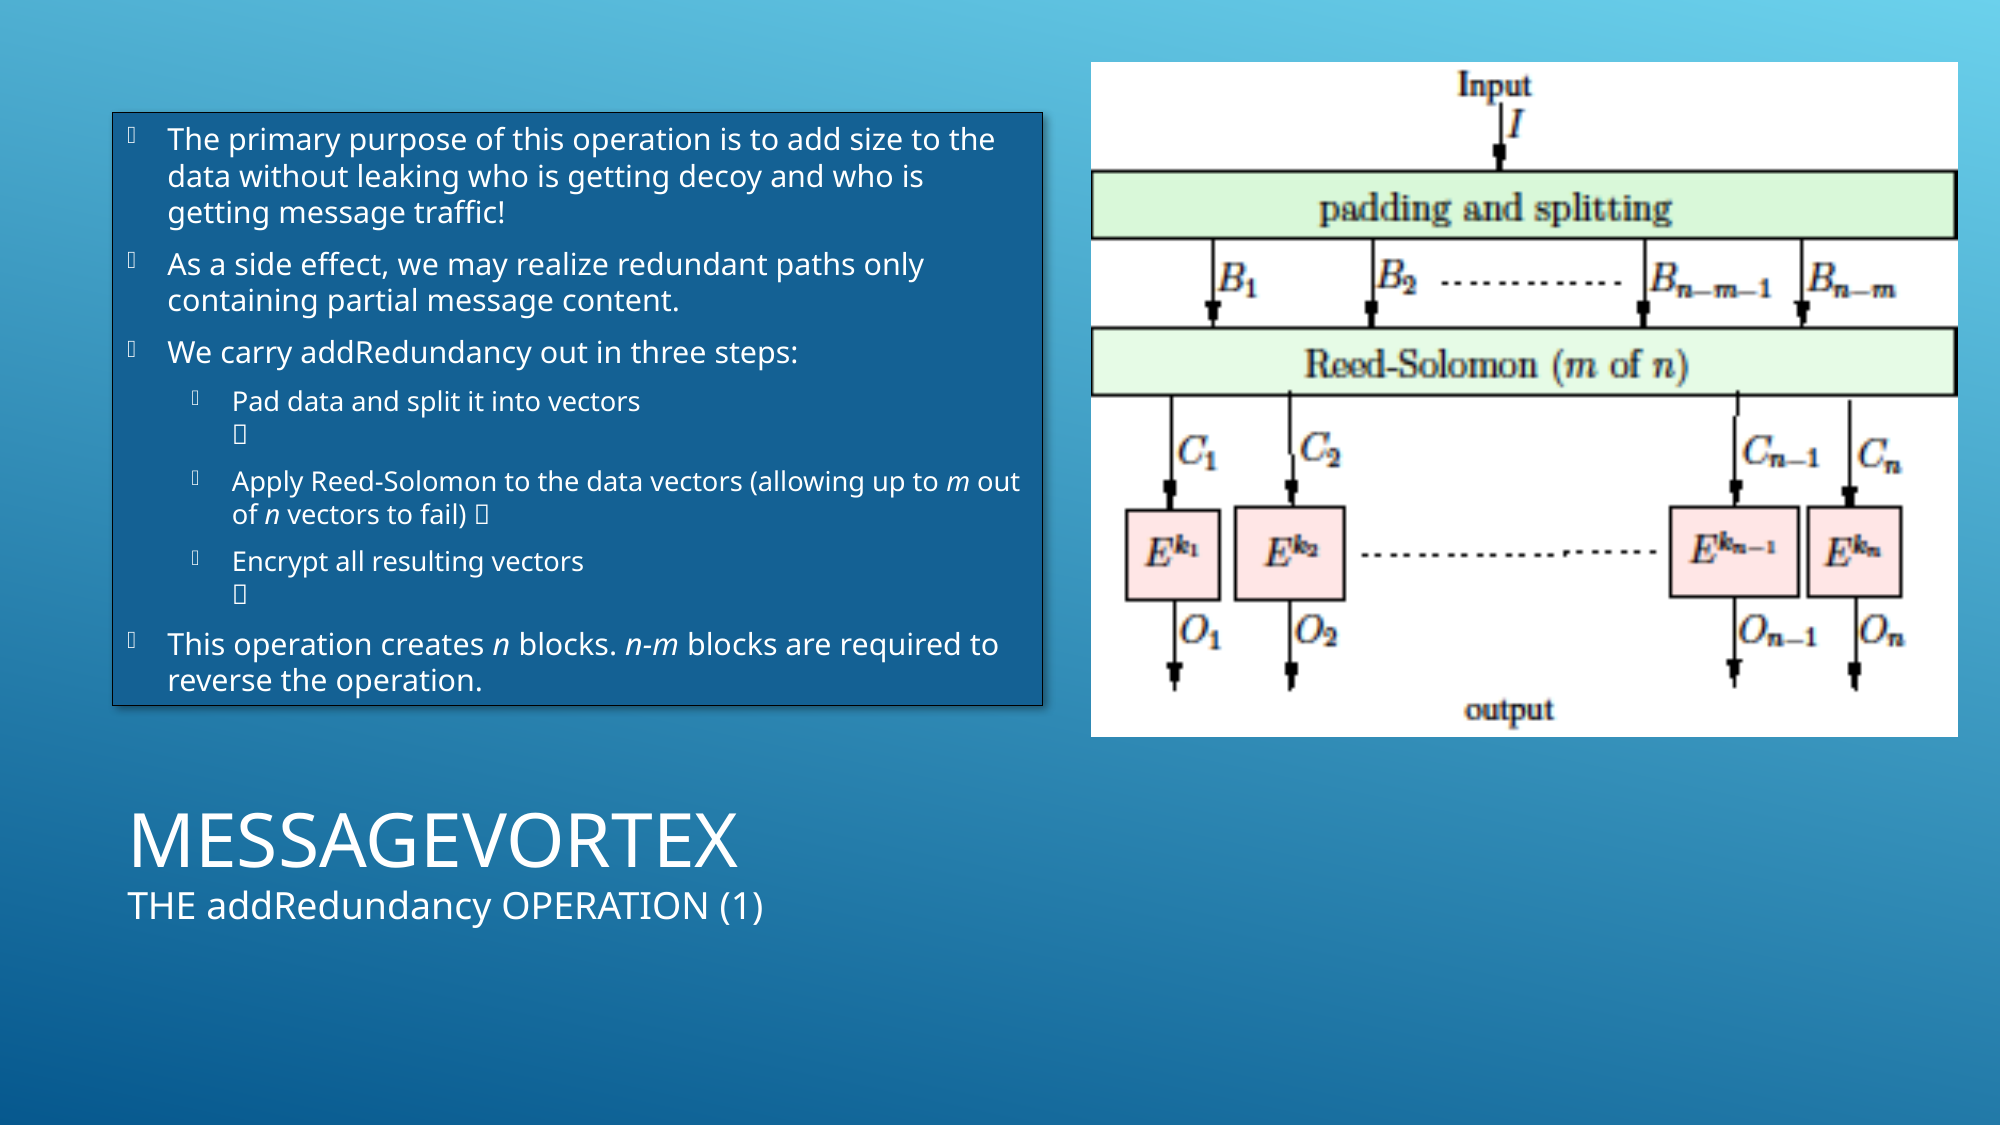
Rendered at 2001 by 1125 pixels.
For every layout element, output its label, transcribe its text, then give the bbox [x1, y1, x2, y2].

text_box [1091, 62, 1958, 737]
title MessageVortex The addRedundancy operation (1) [112, 736, 1513, 984]
